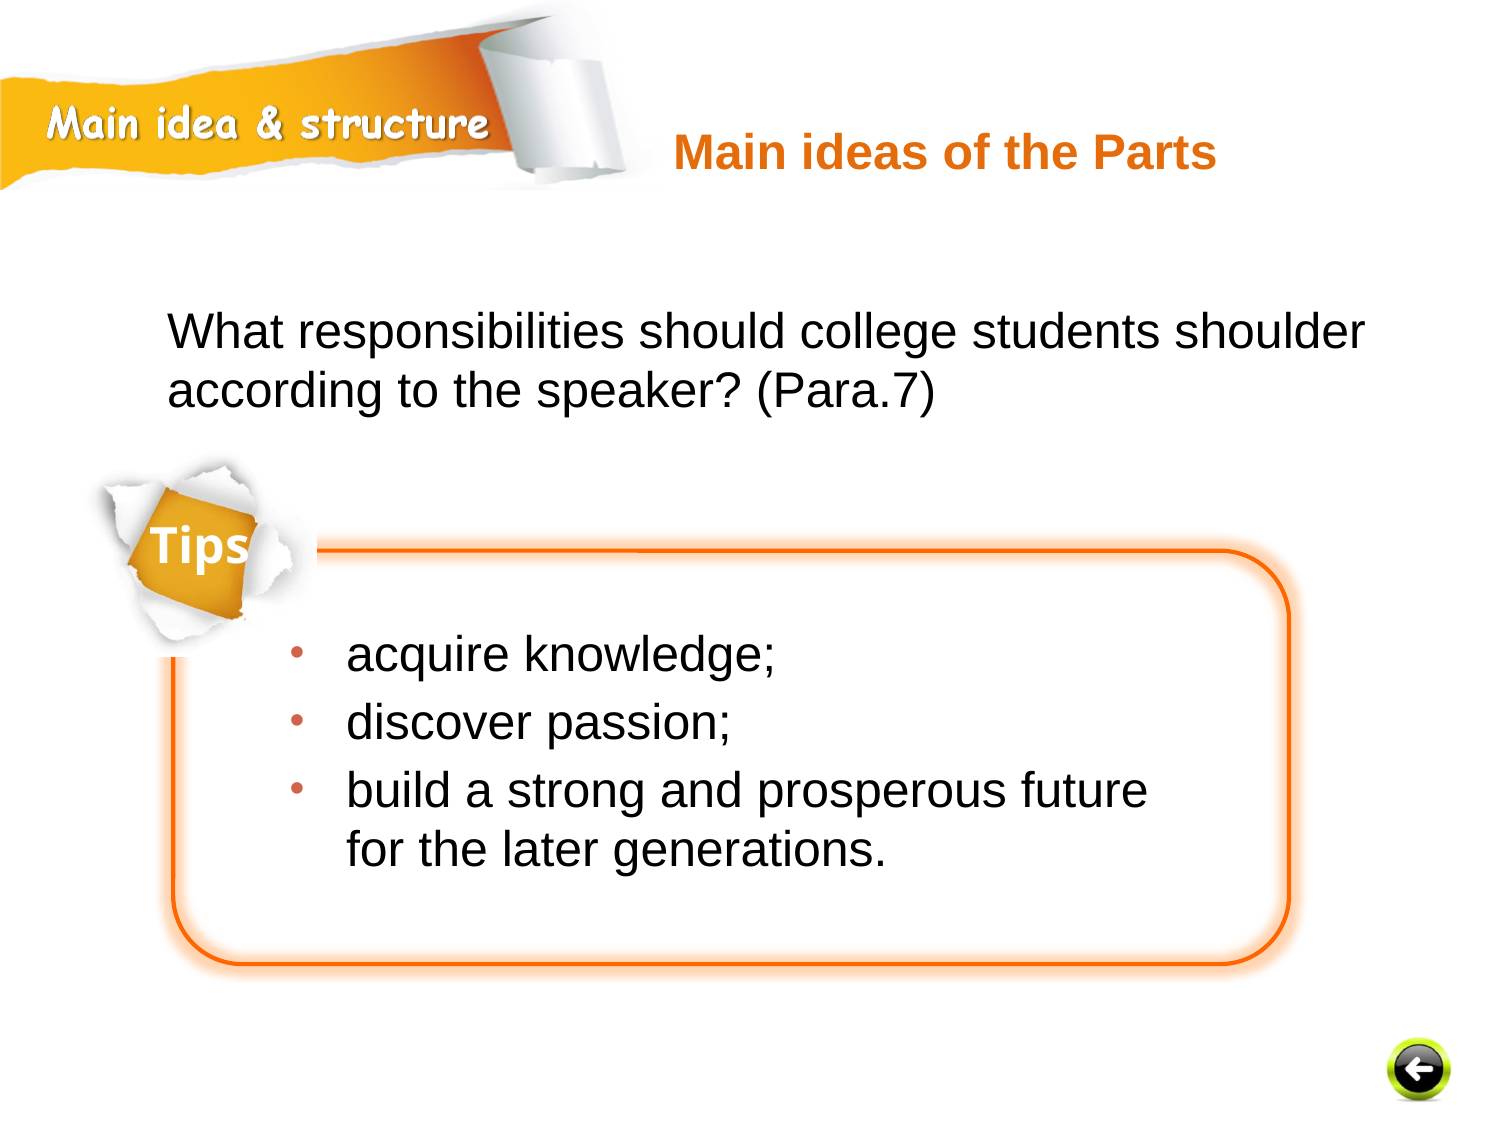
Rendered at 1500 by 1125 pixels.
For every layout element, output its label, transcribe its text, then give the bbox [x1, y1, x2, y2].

text_box What responsibilities should college students shoulder according to the speaker? (Para.7) [152, 292, 1458, 425]
text_box Main ideas of the Parts [673, 111, 1313, 187]
picture [0, 0, 669, 192]
picture [1381, 1031, 1454, 1107]
text_box acquire knowledge; discover passion; build a strong and prosperous future for the later generations. [274, 615, 1184, 884]
text_box [171, 548, 1292, 967]
picture [78, 431, 317, 657]
